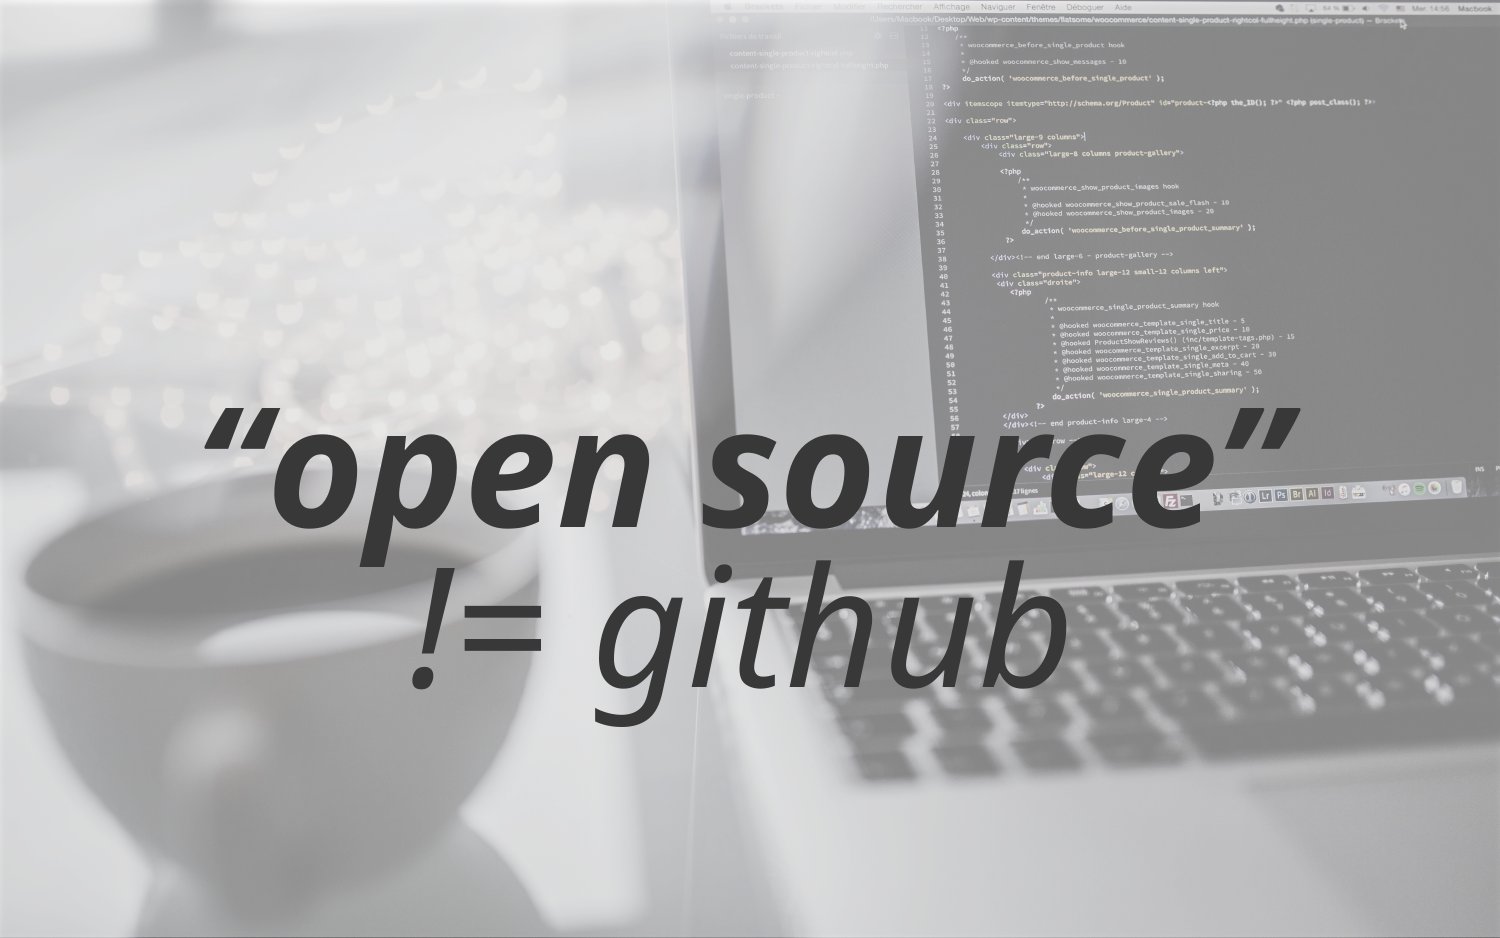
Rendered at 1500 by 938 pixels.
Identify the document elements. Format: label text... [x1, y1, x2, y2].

text_box [0, 0, 1500, 938]
title “open source” != github [85, 135, 1415, 825]
